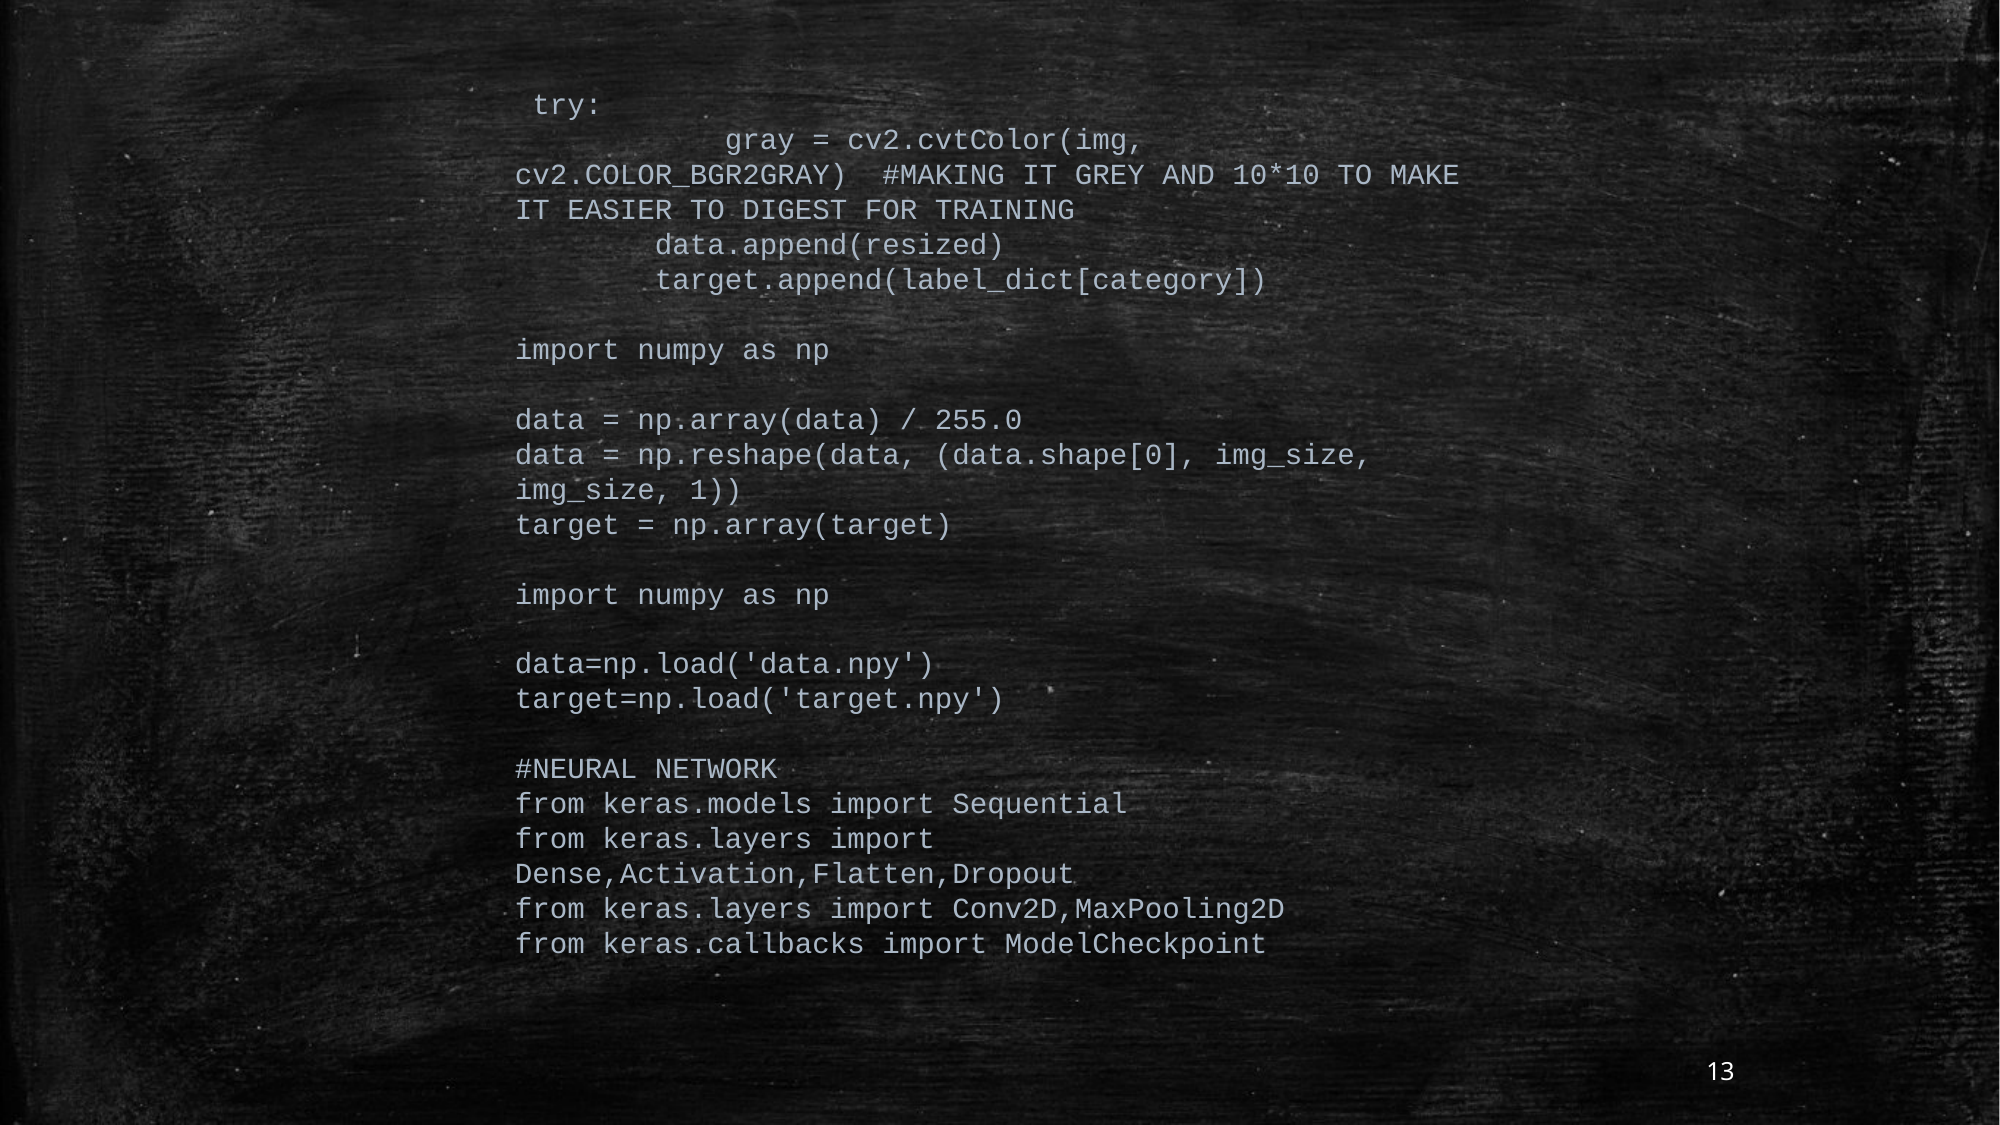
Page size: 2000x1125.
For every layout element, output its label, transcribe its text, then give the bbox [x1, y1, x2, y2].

text_box try: gray = cv2.cvtColor(img, cv2.COLOR_BGR2GRAY) #MAKING IT GREY AND 10*10 TO MAKE IT EASIER TO DIGEST FOR TRAINING data.append(resized) target.append(label_dict[category]) import numpy as np data = np.array(data) / 255.0 data = np.reshape(data, (data.shape[0], img_size, img_size, 1)) target = np.array(target) import numpy as np data=np.load('data.npy') target=np.load('target.npy') #NEURAL NETWORK from keras.models import Sequential from keras.layers import Dense,Activation,Flatten,Dropout from keras.layers import Conv2D,MaxPooling2D from keras.callbacks import ModelCheckpoint [500, 78, 1500, 1072]
slide_number 13 [1562, 1050, 1750, 1096]
